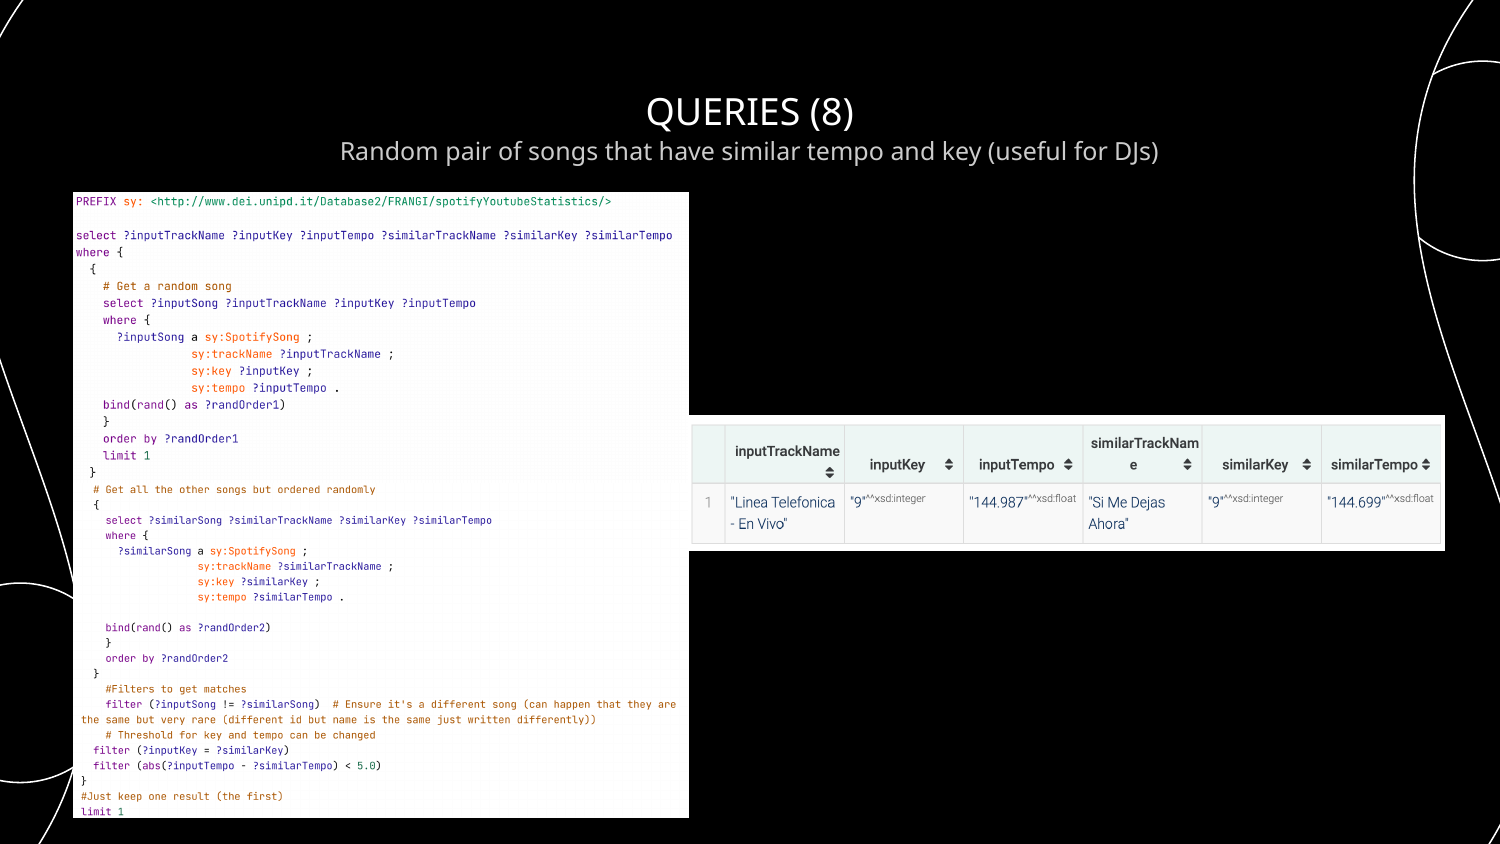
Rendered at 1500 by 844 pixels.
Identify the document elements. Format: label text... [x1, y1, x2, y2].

title QUERIES (8) [118, 72, 1382, 120]
text_box Random pair of songs that have similar tempo and key (useful for DJs) [118, 120, 1382, 215]
picture [73, 192, 1446, 818]
